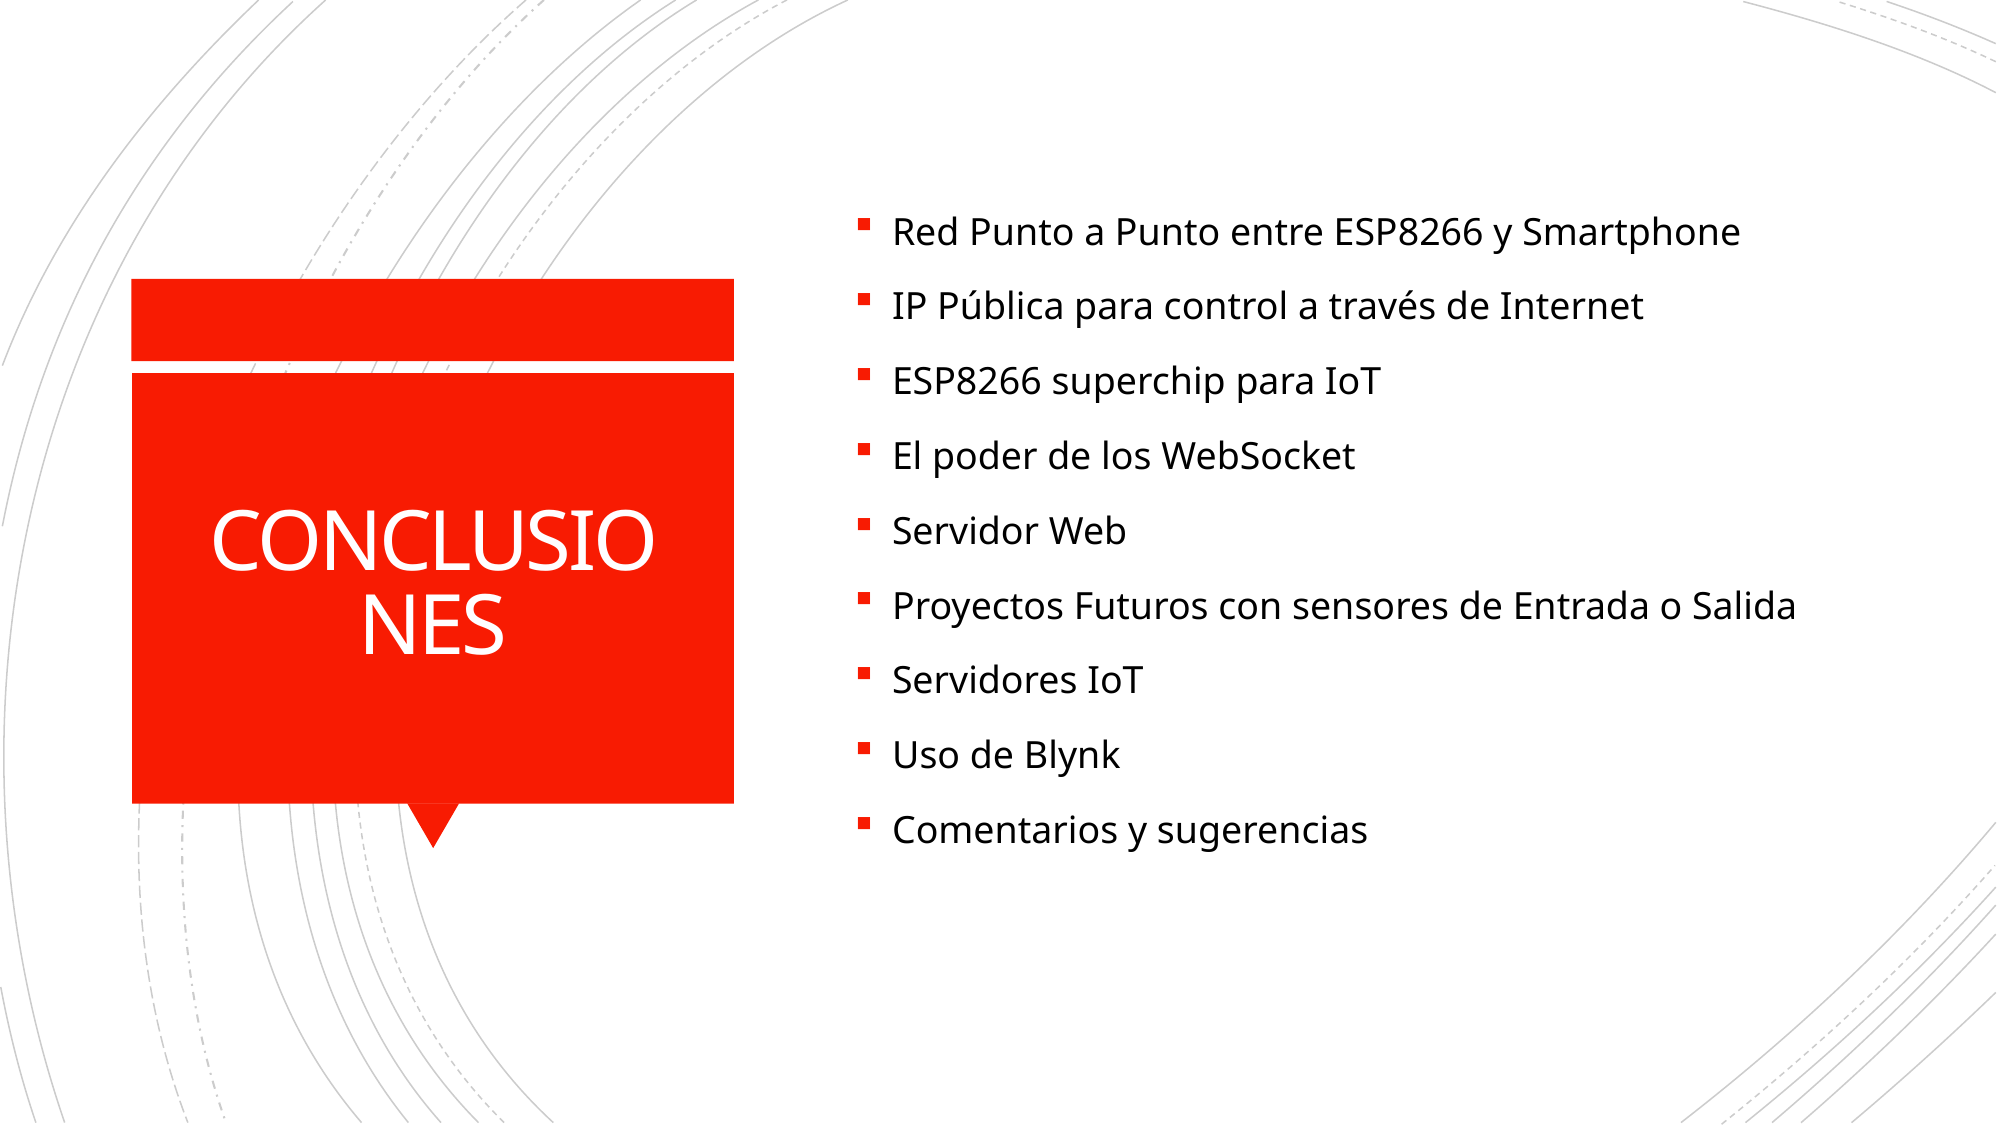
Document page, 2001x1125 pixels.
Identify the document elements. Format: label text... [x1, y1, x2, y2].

title CONCLUSIONES [145, 385, 720, 789]
list Red Punto a Punto entre ESP8266 y Smartphone IP Pública para control a través de Internet ESP8266 superchip para IoT El poder de los WebSocket Servidor Web Proyectos Futuros con sensores de Entrada o Salida Servidores IoT Uso de Blynk Comentarios y sugerencias [839, 131, 1871, 993]
